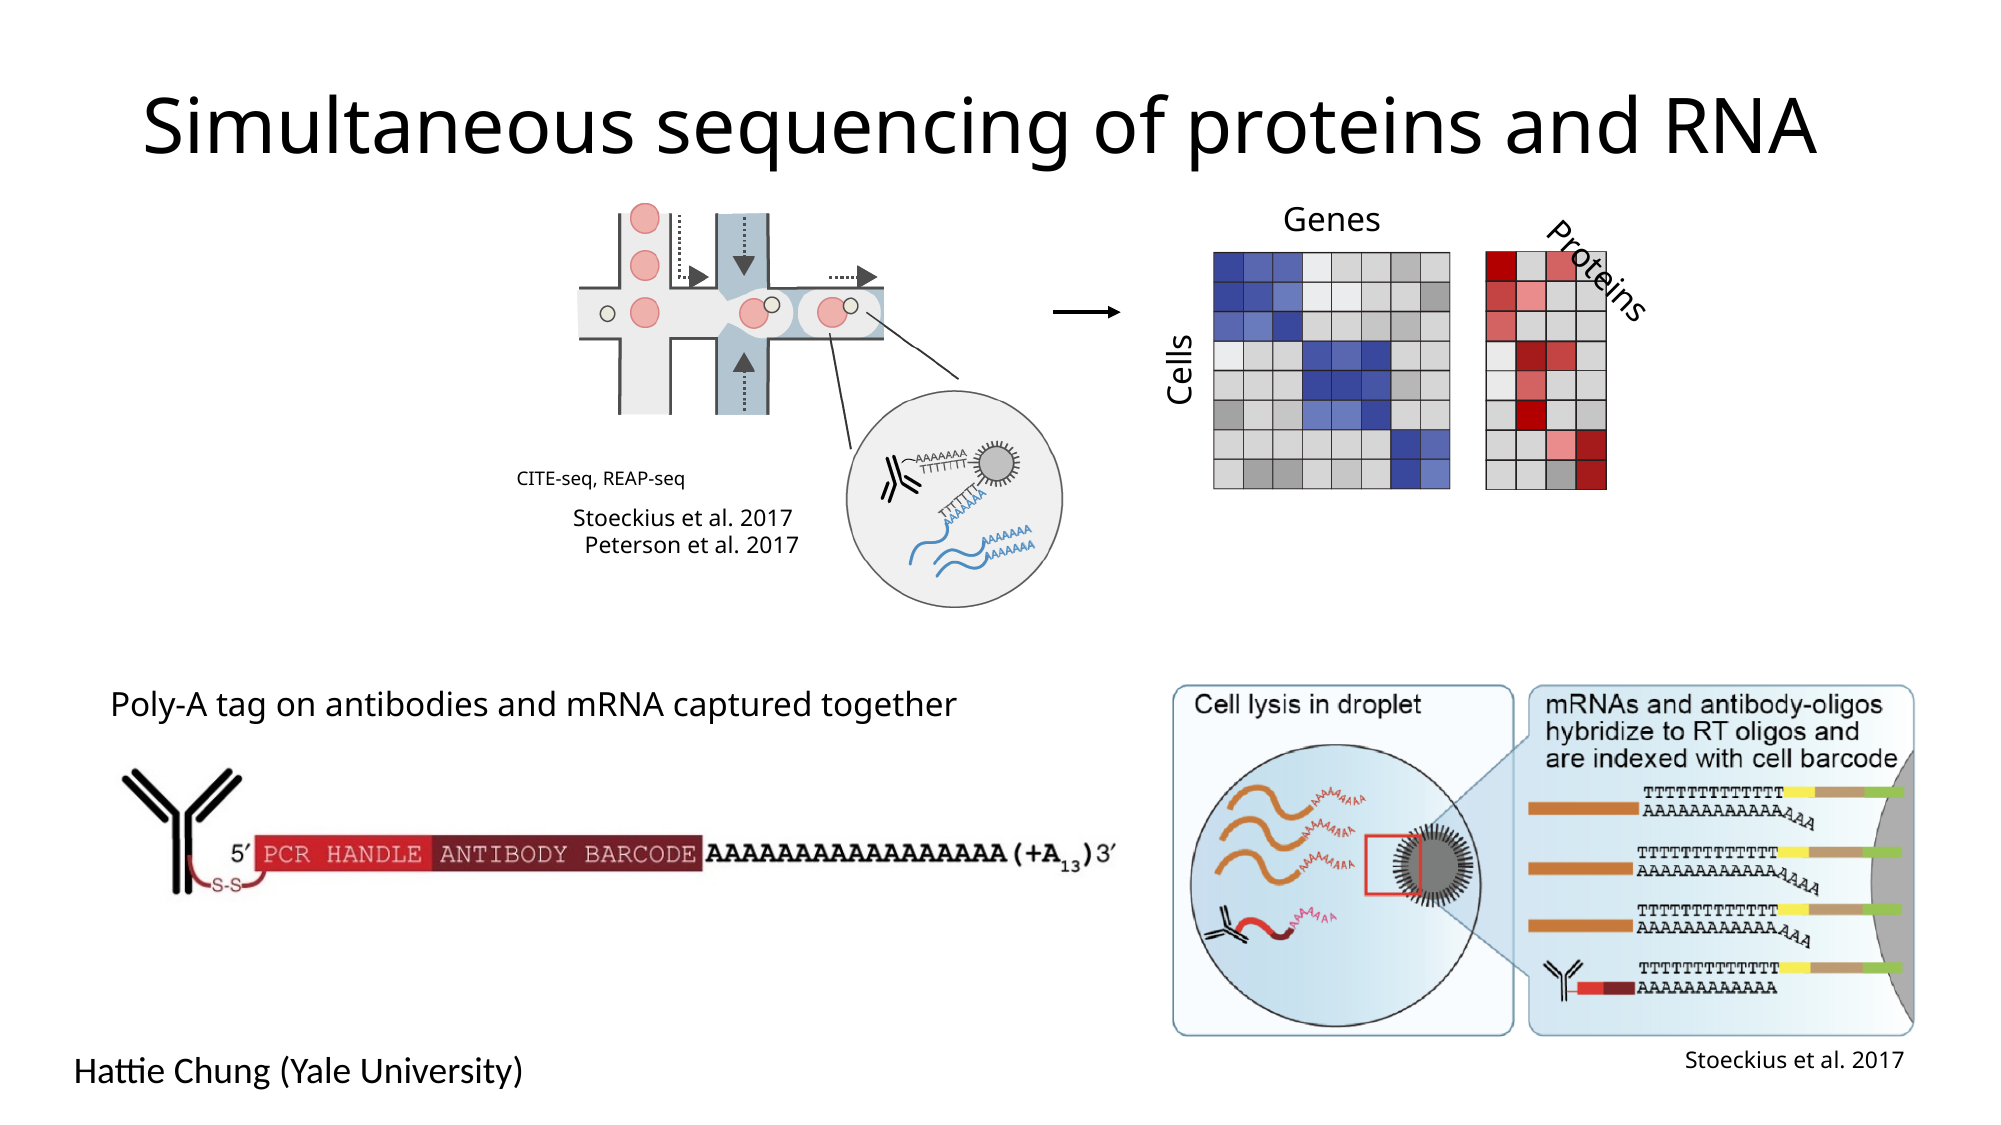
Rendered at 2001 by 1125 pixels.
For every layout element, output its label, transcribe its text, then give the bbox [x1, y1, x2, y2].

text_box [1163, 675, 1923, 1080]
text_box CITE-seq, REAP-seq [510, 460, 559, 495]
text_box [111, 677, 1143, 909]
picture [559, 188, 1097, 614]
text_box Cells [1152, 327, 1199, 413]
text_box Genes [1277, 192, 1387, 237]
text_box [1097, 305, 1121, 319]
text_box Simultaneous sequencing of proteins and RNA [138, 30, 1862, 215]
text_box Hattie Chung (Yale University) [59, 1038, 540, 1099]
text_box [1471, 218, 1652, 513]
picture [1199, 237, 1465, 503]
